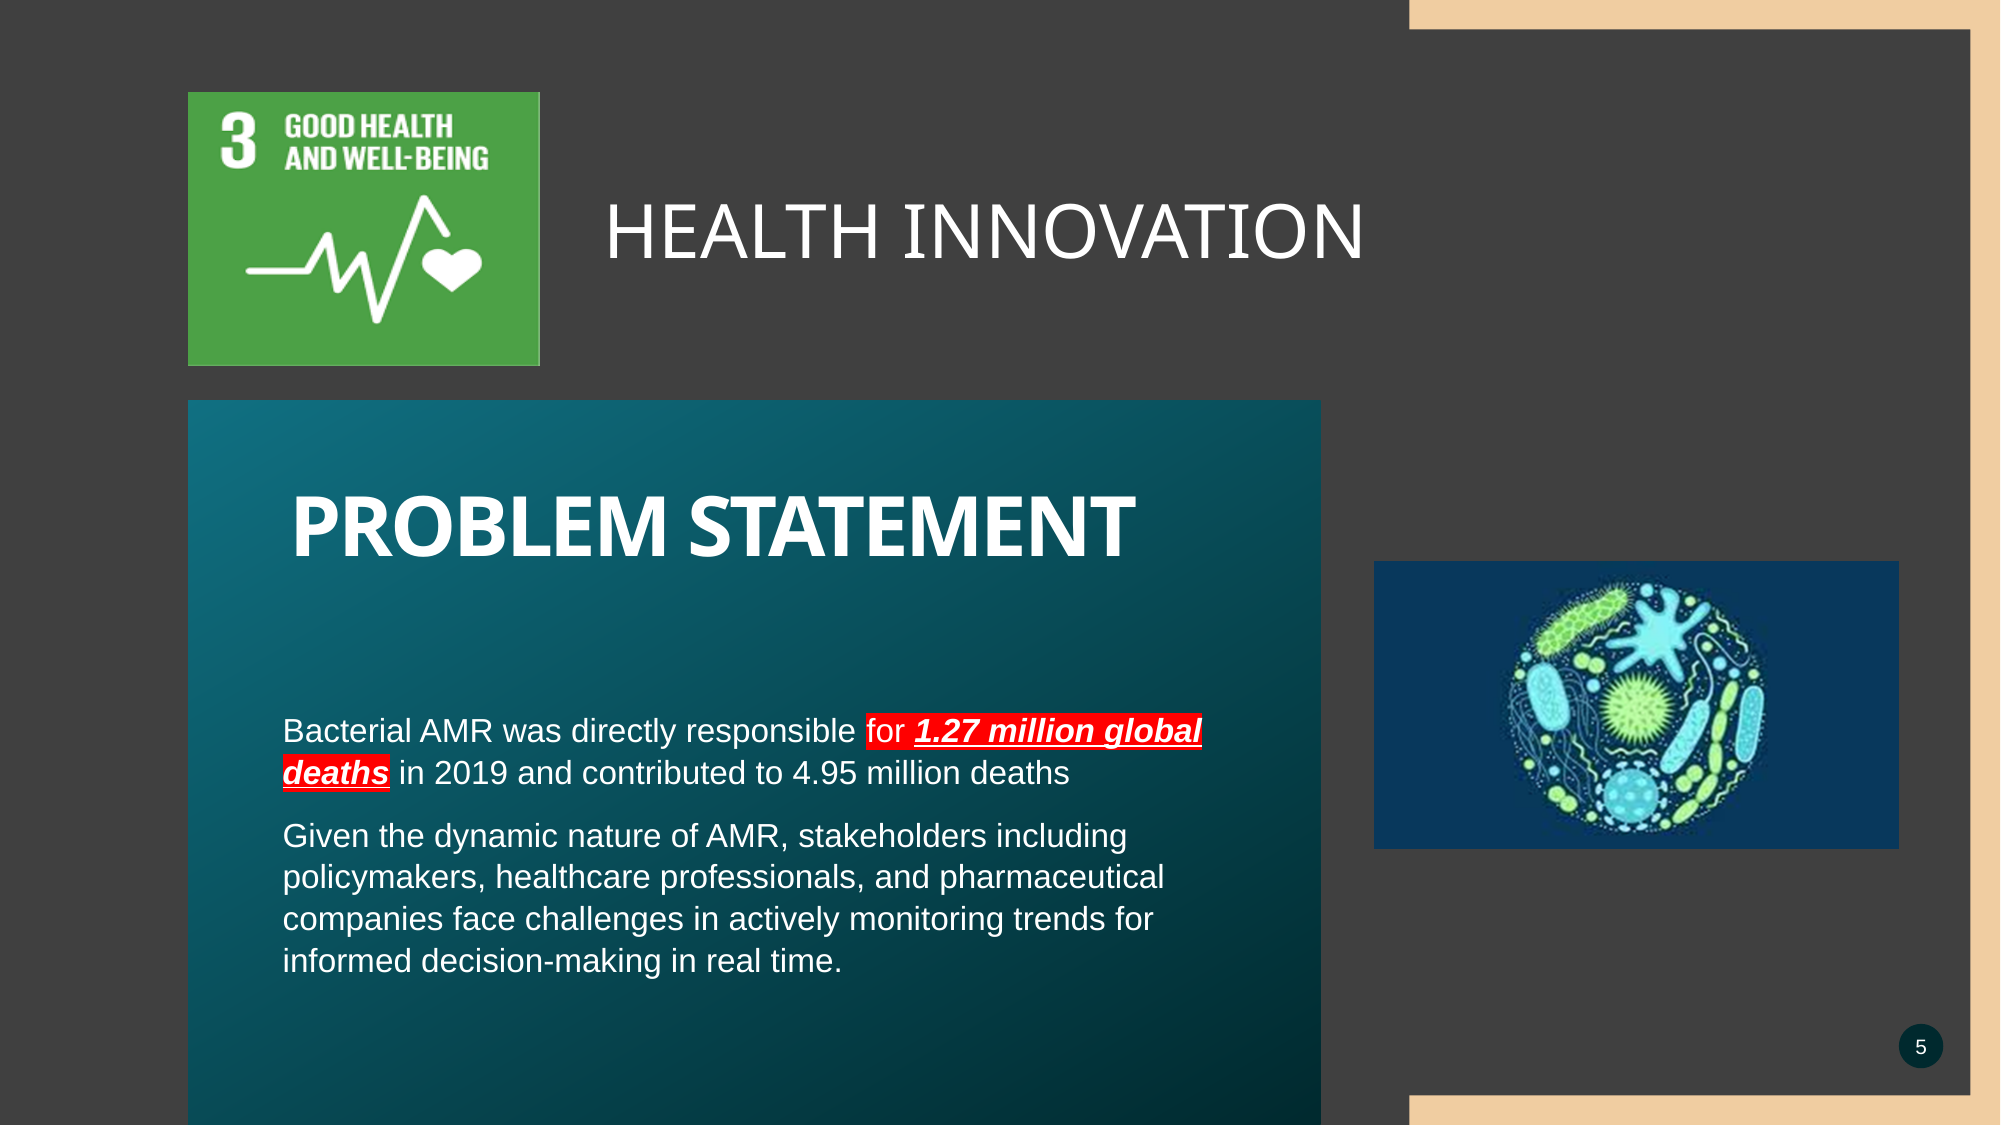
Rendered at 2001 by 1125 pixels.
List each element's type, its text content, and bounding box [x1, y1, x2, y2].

text_box HEALTH INNOVATION [588, 175, 1482, 281]
slide_number 5 [1898, 1023, 1944, 1069]
title PROBLEM STATEMENT [289, 484, 1266, 650]
picture [188, 92, 540, 366]
picture [1374, 561, 1899, 849]
list Bacterial AMR was directly responsible for 1.27 million global deaths in 2019 and contributed to 4.95 million deaths Given the dynamic nature of AMR, stakeholders including policymakers, healthcare professionals, and pharmaceutical companies face challenges in actively monitoring trends for informed decision-making in real time. [188, 400, 1321, 1125]
